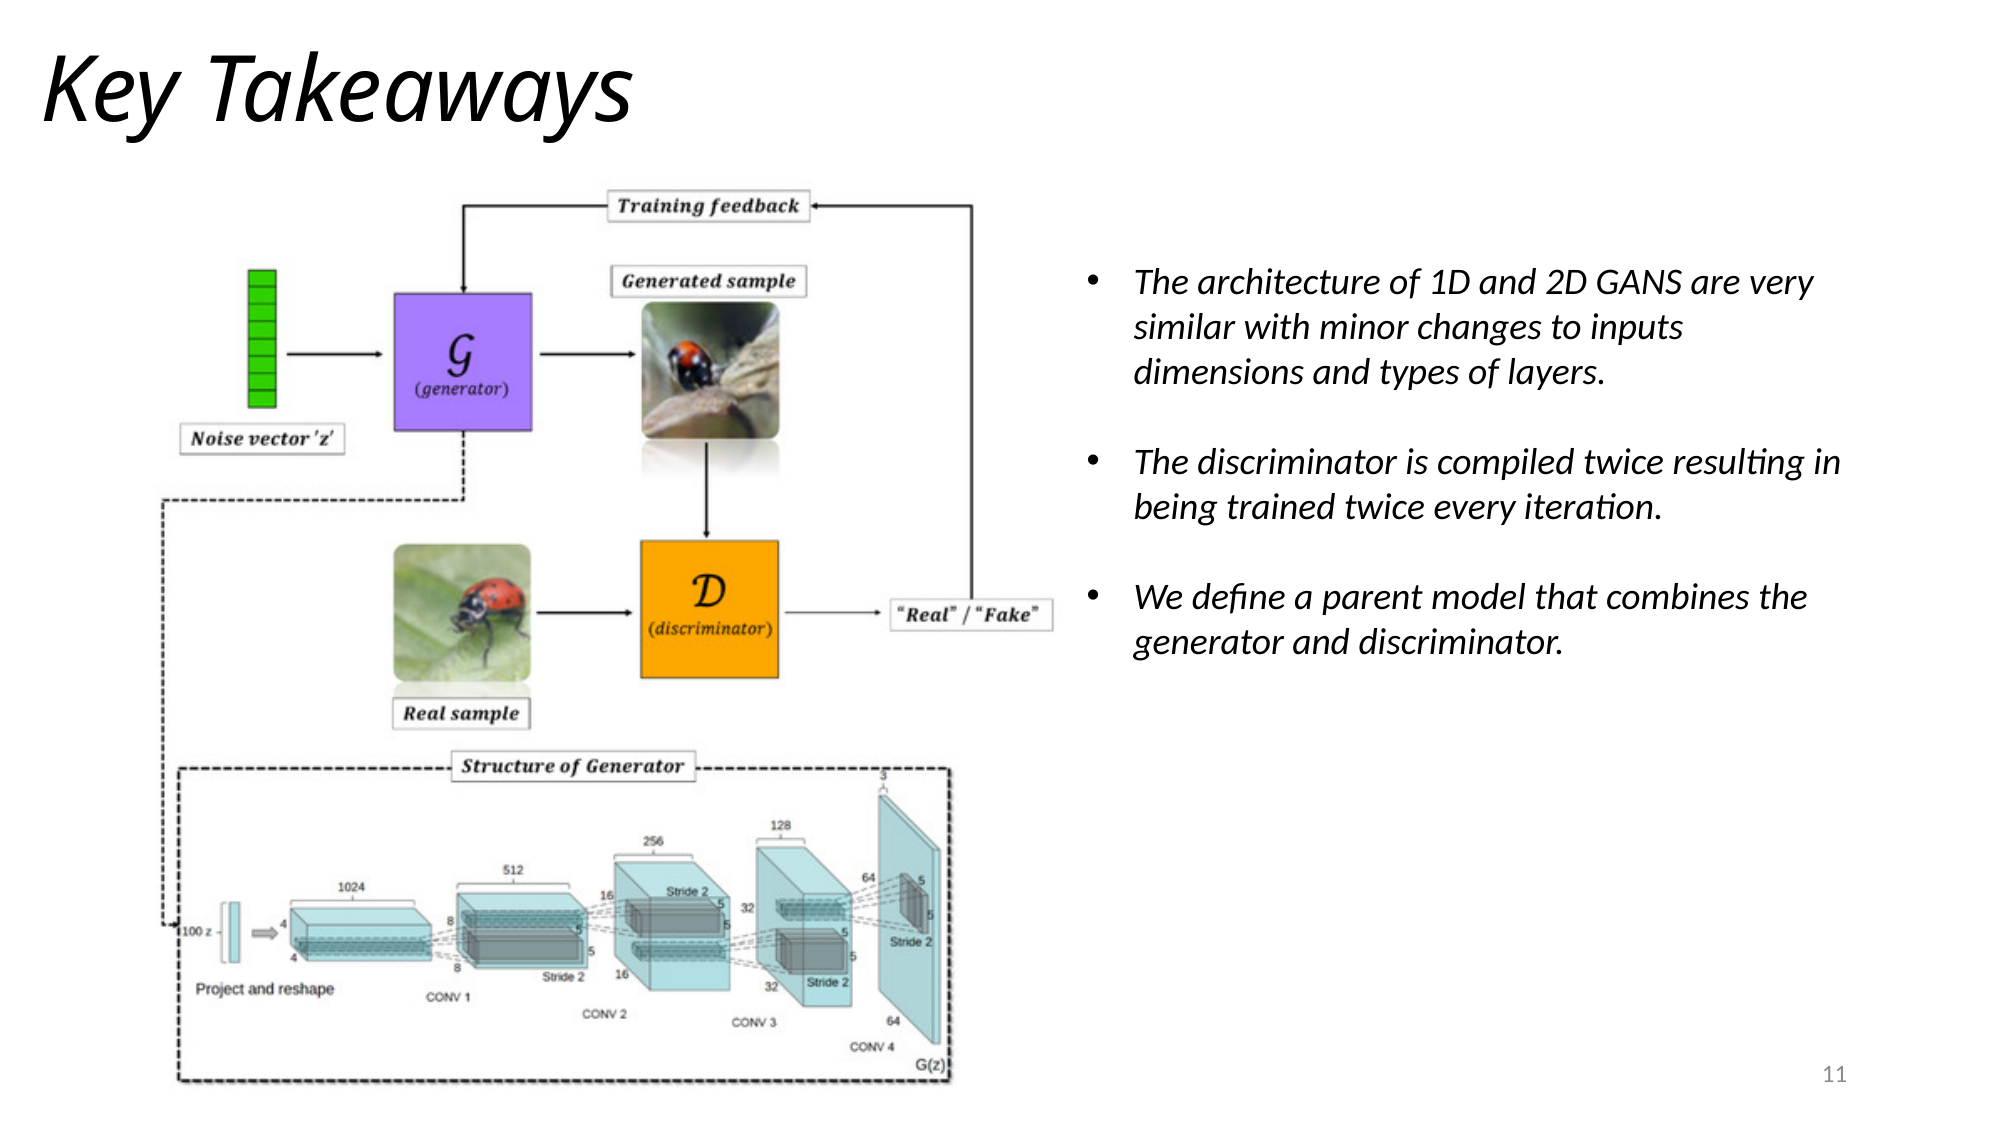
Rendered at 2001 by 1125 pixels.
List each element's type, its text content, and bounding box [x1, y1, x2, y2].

text_box The architecture of 1D and 2D GANS are very similar with minor changes to inputs dimensions and types of layers. The discriminator is compiled twice resulting in being trained twice every iteration. We define a parent model that combines the generator and discriminator. [1071, 249, 1857, 849]
slide_number 11 [1412, 1042, 1863, 1103]
title Key Takeaways [25, 5, 2000, 179]
picture [142, 178, 1064, 1096]
